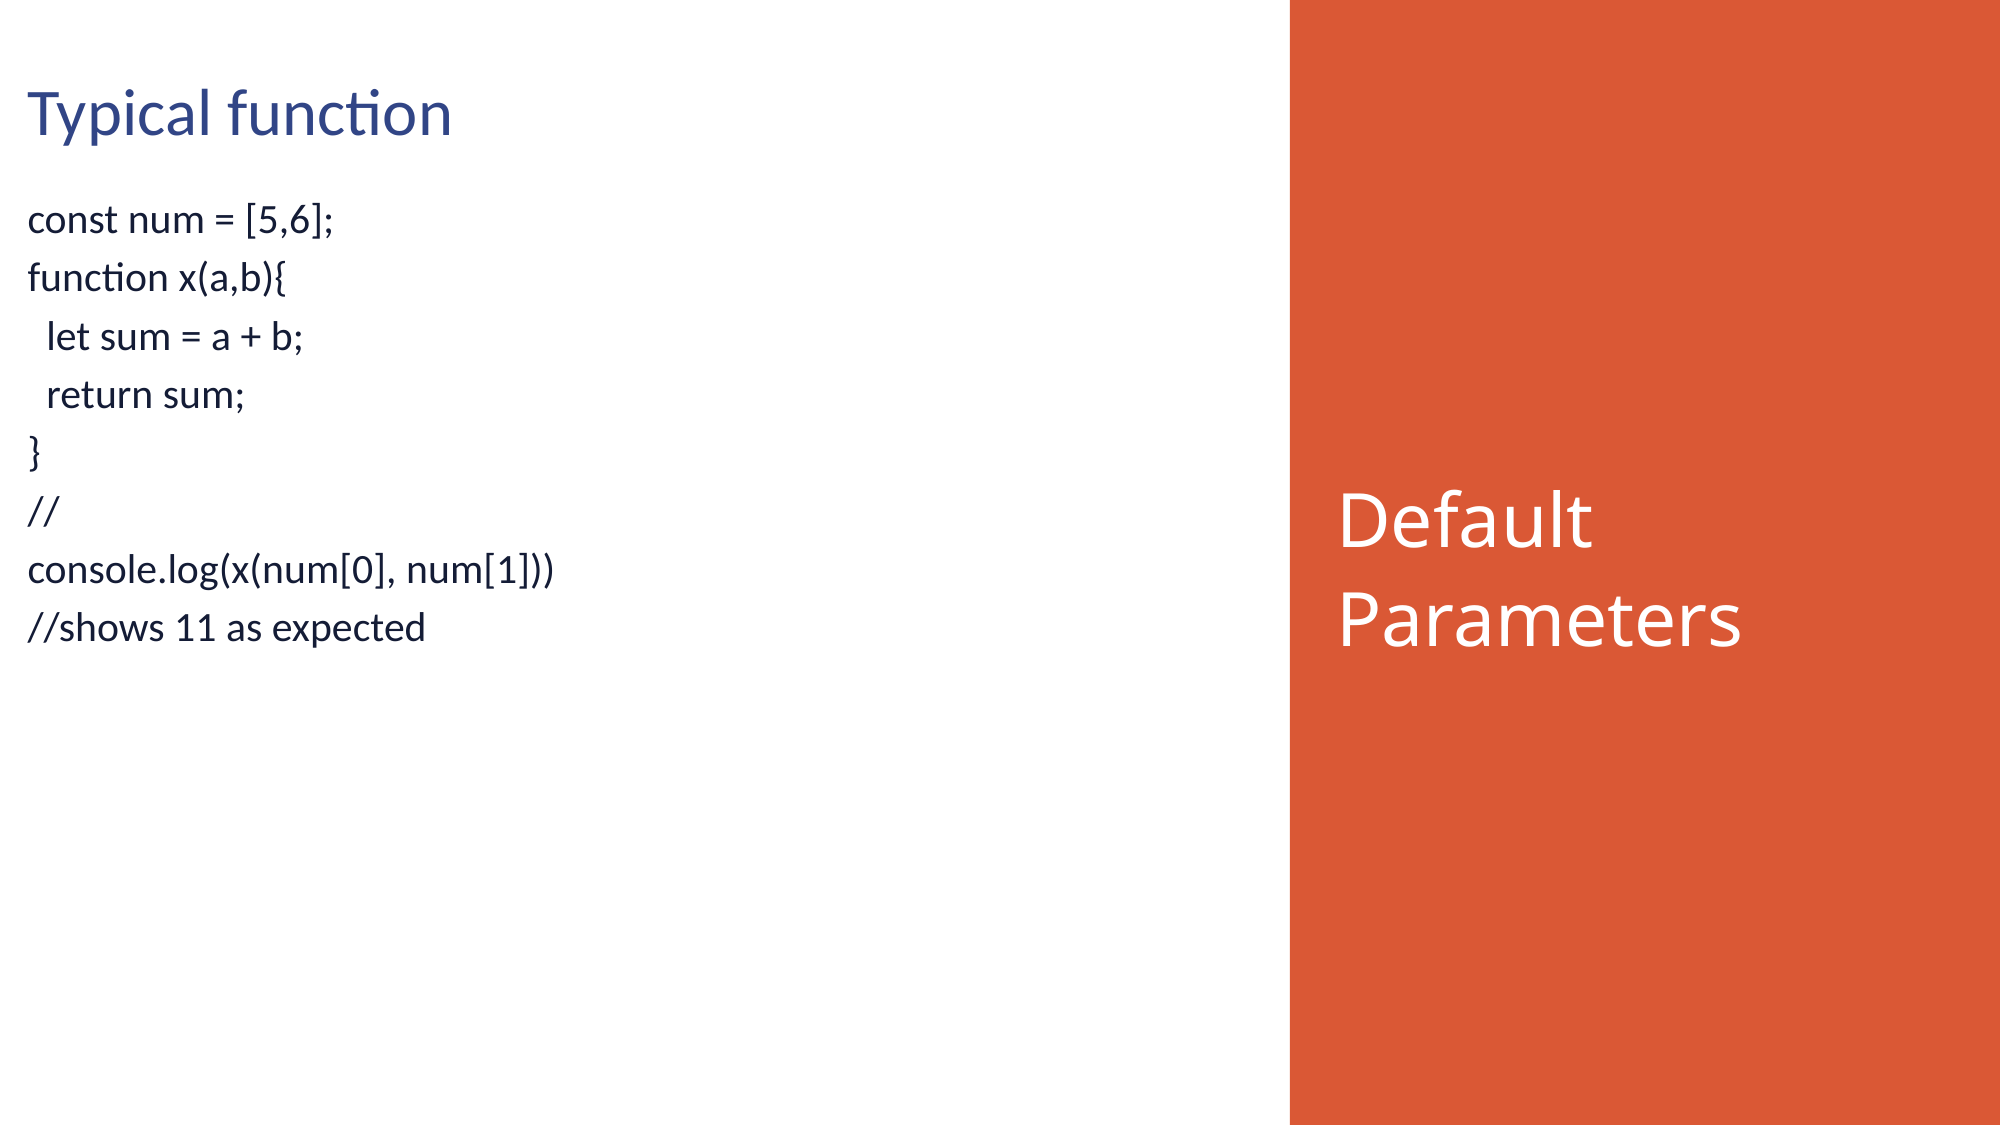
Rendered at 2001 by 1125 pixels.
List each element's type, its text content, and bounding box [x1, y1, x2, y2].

list Default Parameters [1336, 341, 1862, 784]
list const num = [5,6]; function x(a,b){ let sum = a + b; return sum; } // console.log(x(num[0], num[1])) //shows 11 as expected [27, 191, 1287, 1007]
list Typical function [27, 60, 1270, 154]
